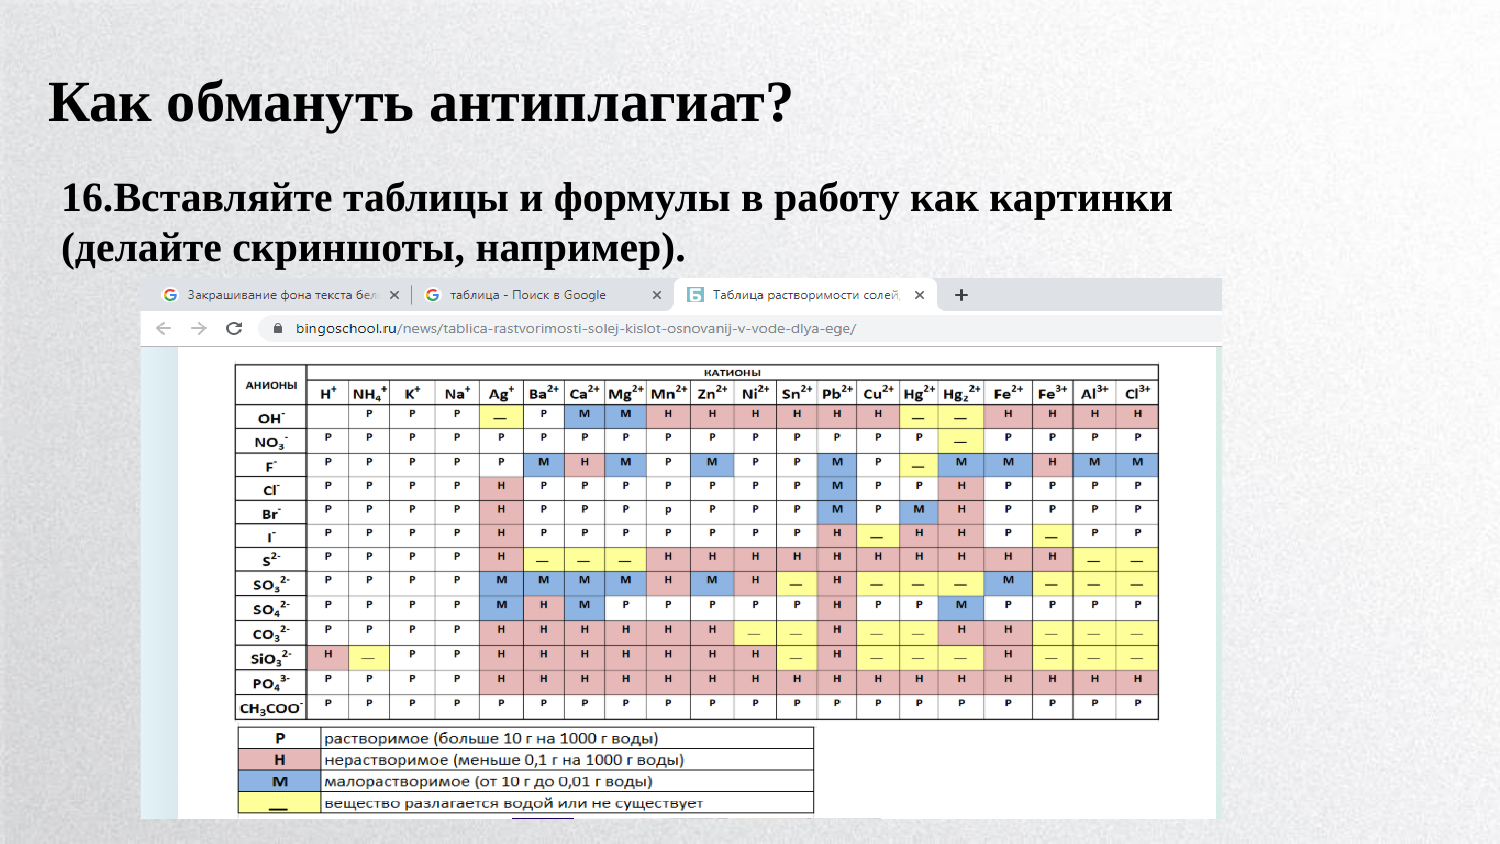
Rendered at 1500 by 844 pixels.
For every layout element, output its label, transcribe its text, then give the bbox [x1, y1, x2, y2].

text_box Как обмануть антиплагиат? [33, 55, 1467, 141]
text_box 16.Вставляйте таблицы и формулы в работу как картинки (делайте скриншоты, например). [46, 162, 1273, 278]
picture [0, 0, 1500, 844]
